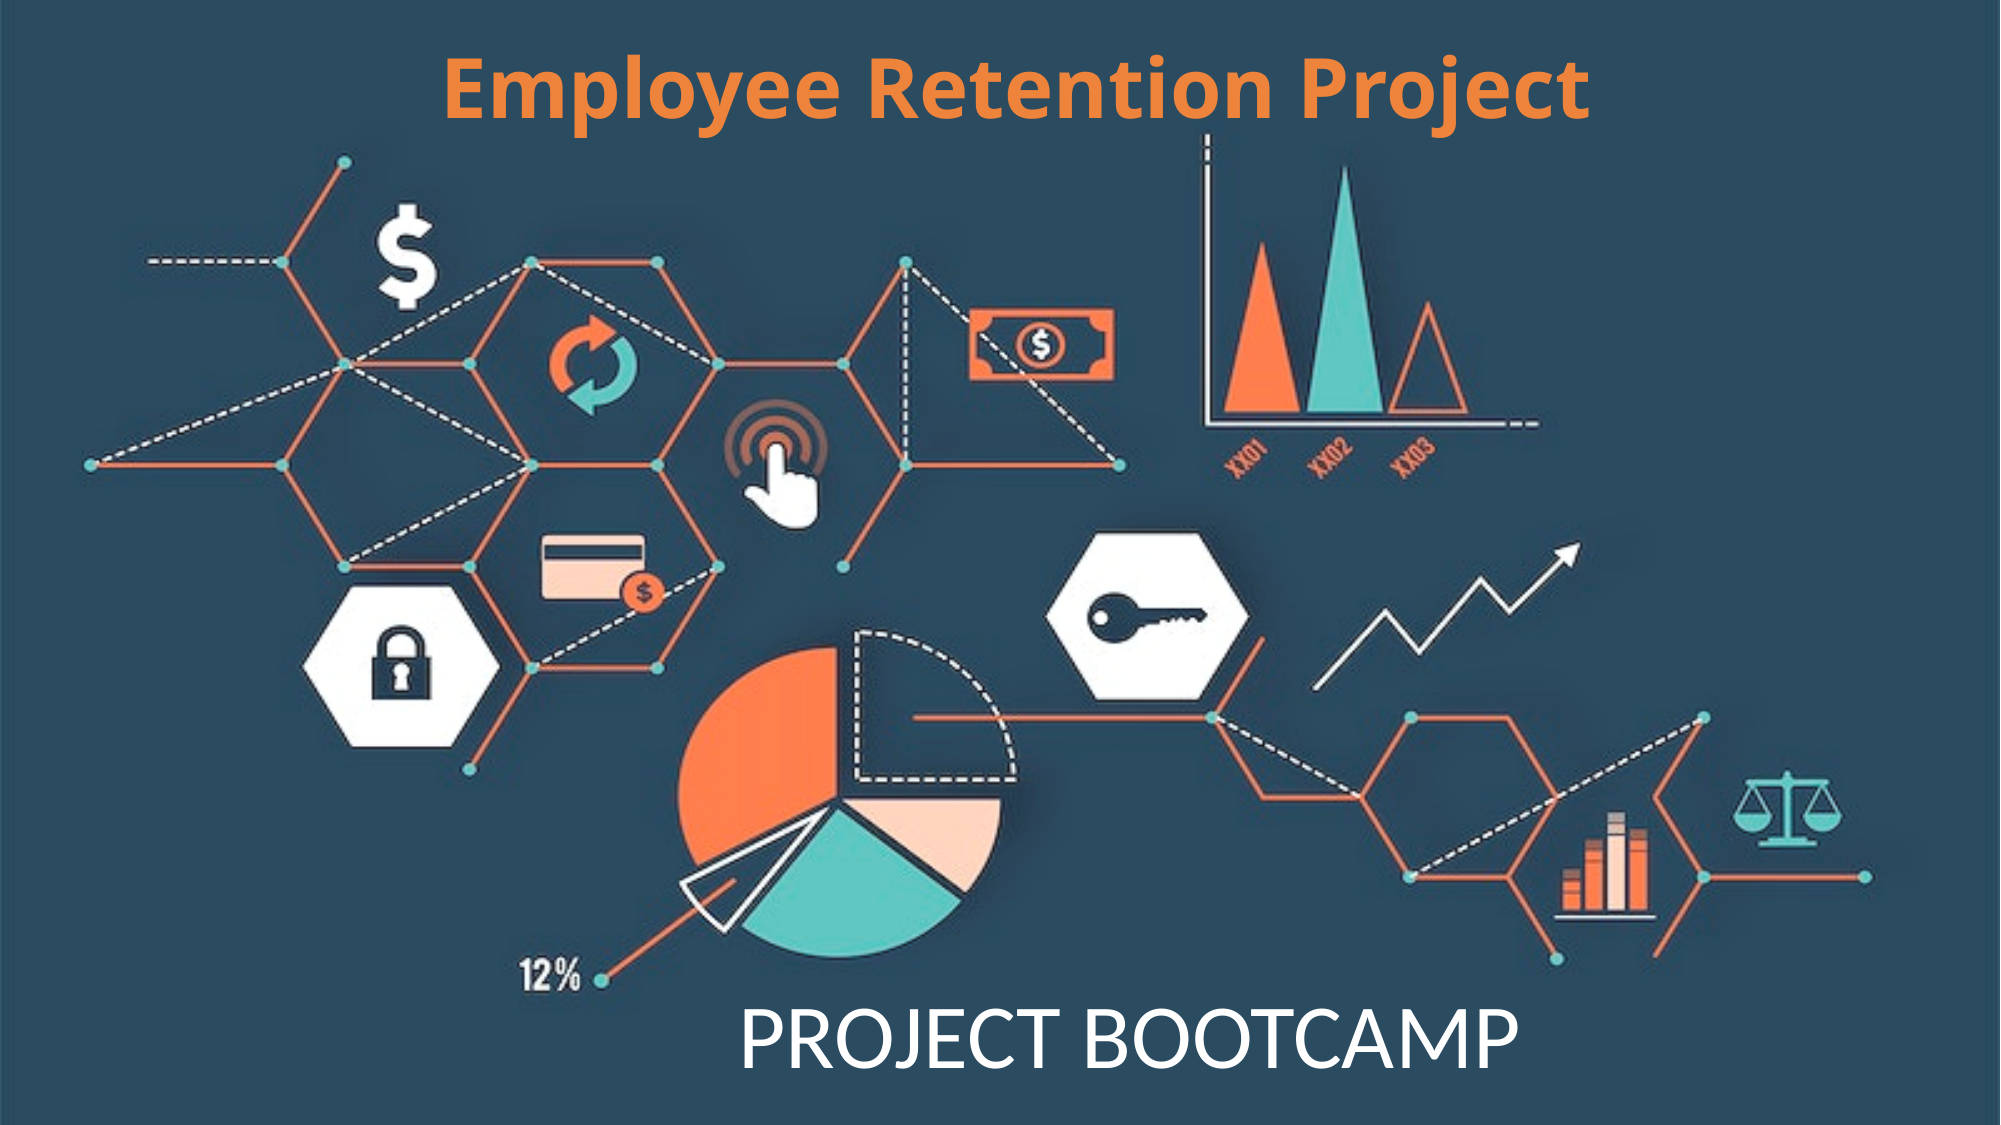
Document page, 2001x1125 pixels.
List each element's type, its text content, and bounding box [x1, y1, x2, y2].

title Employee Retention Project [395, 34, 1638, 145]
subtitle PROJECT BOOTCAMP [671, 981, 1589, 1125]
